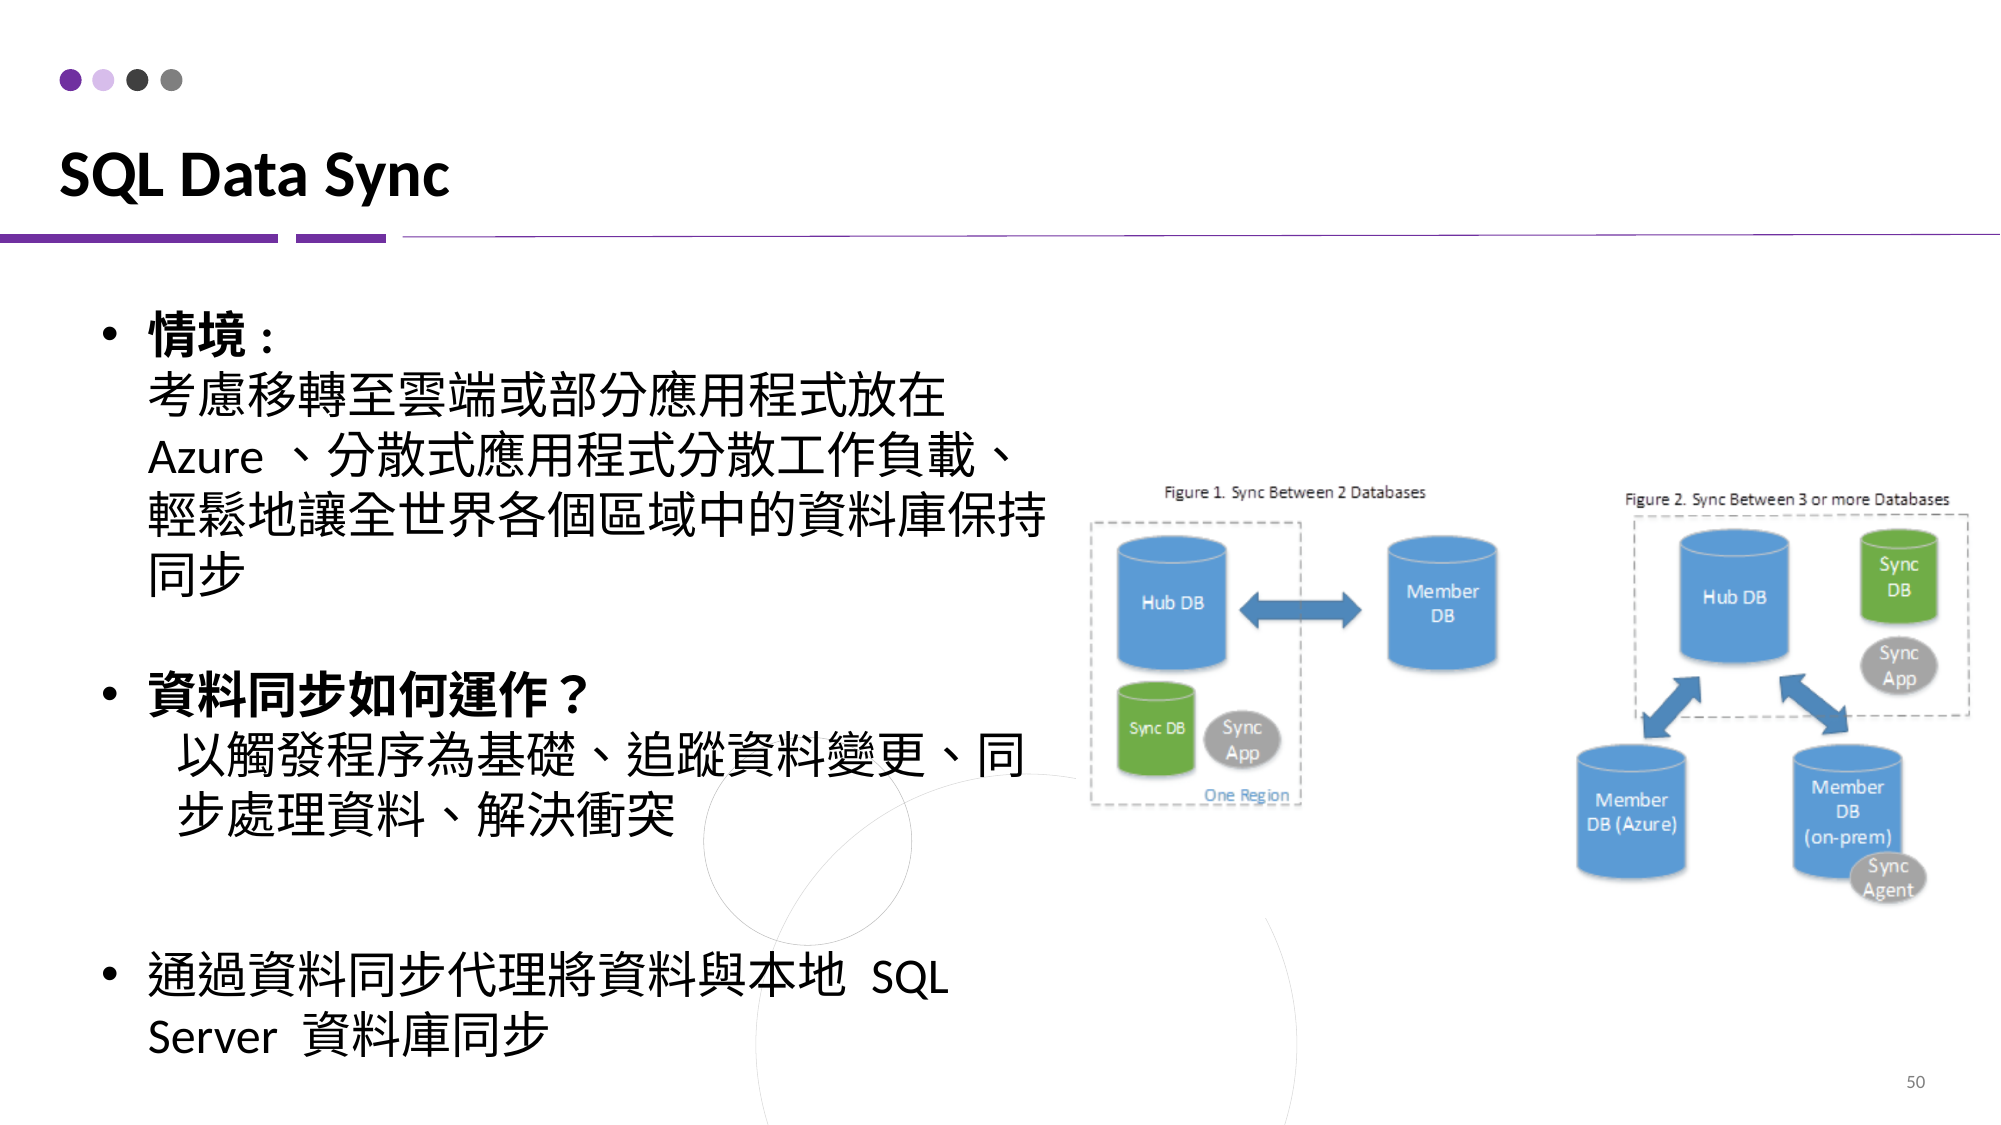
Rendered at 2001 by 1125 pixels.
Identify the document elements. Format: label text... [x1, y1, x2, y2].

slide_number 50 [1490, 1060, 1941, 1102]
text_box 情境: 考慮移轉至雲端或部分應用程式放在Azure、分散式應用程式分散工作負載、輕鬆地讓全世界各個區域中的資料庫保持同步 資料同步如何運作？ 以觸發程序為基礎、追蹤資料變更、同步處理資料、解決衝突 通過資料同步代理將資料與本地 SQL Server 資料庫同步 [86, 296, 1077, 1071]
title SQL Data Sync [59, 40, 1941, 211]
picture [1076, 465, 1984, 918]
